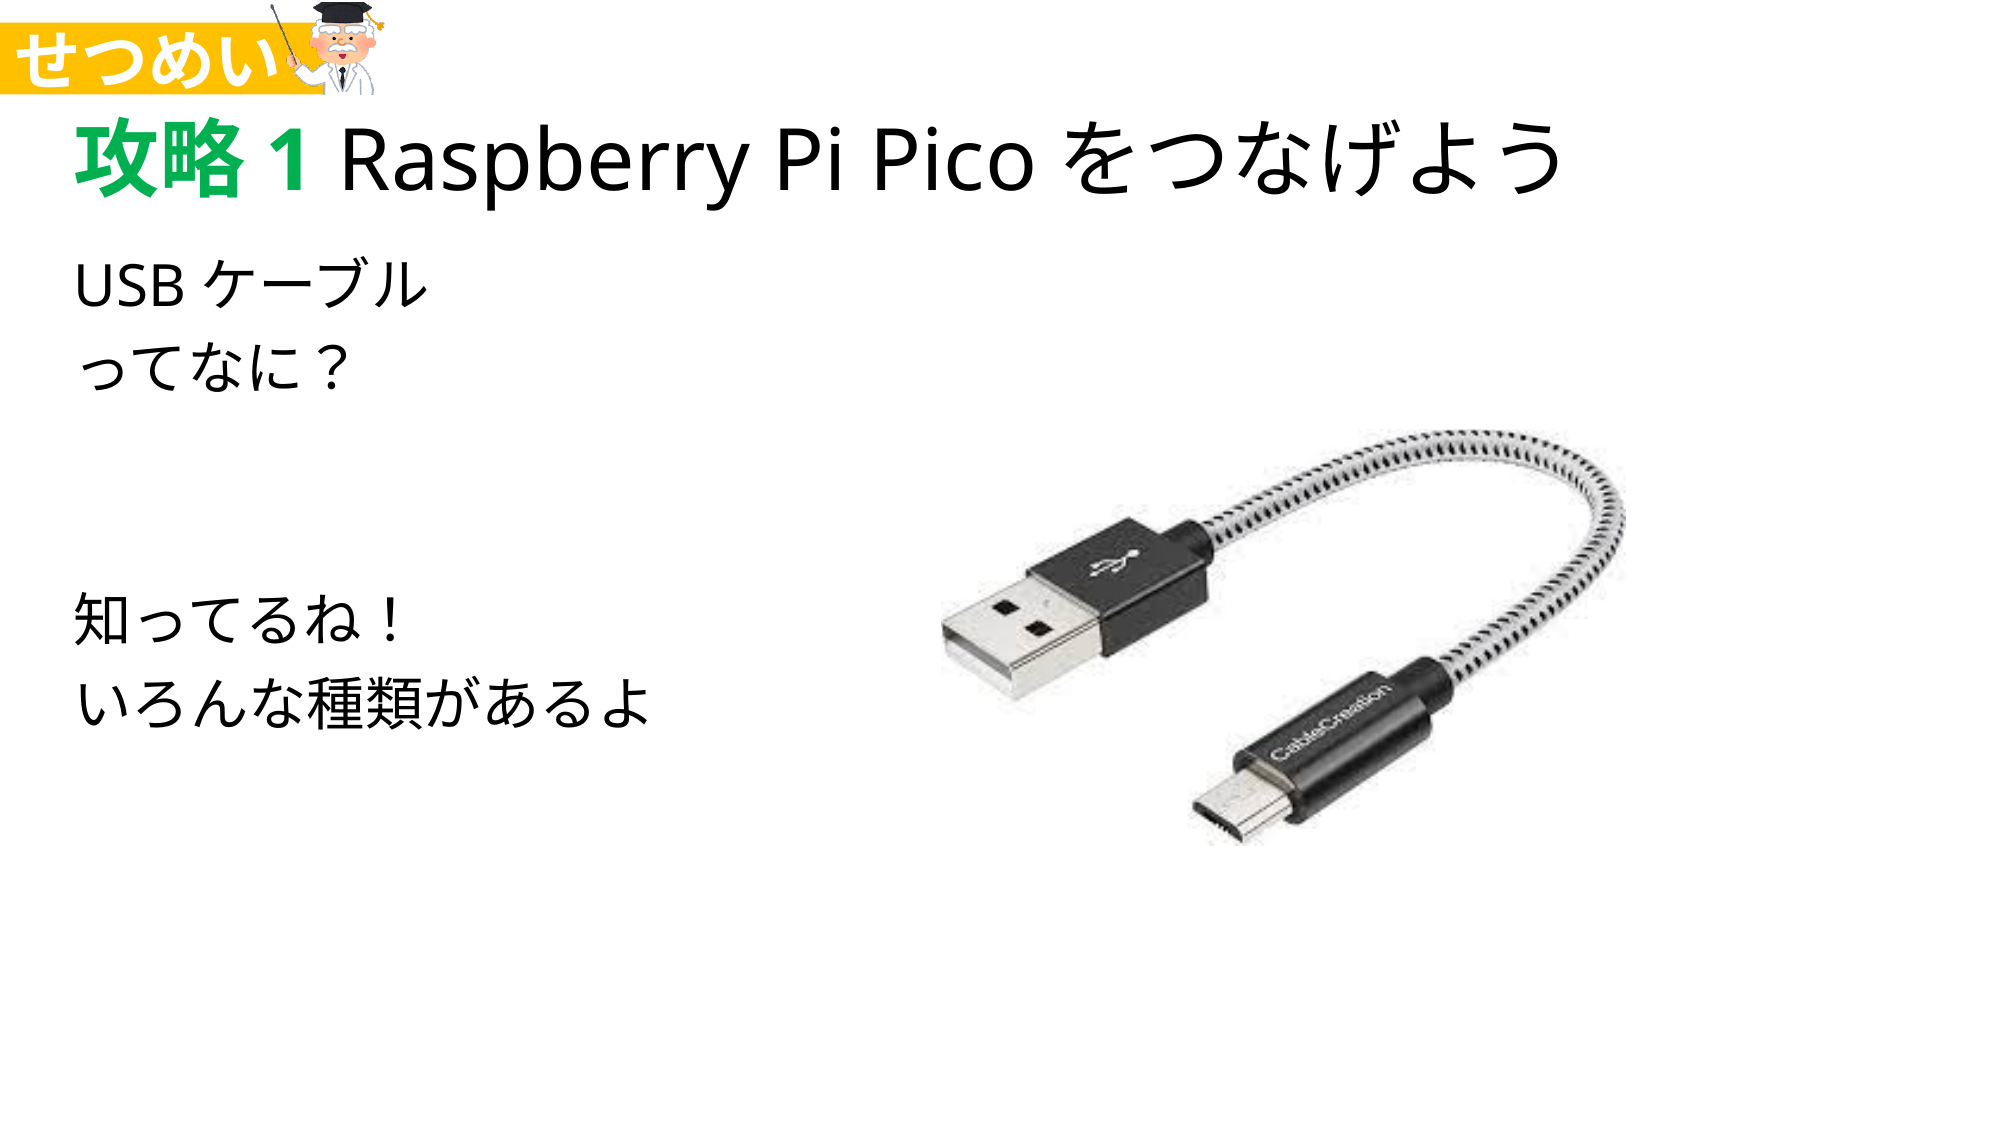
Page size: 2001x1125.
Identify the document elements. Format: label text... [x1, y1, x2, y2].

list USBケーブル ってなに？ 知ってるね！ いろんな種類があるよ [58, 248, 1784, 963]
title 攻略1 Raspberry Pi Picoをつなげよう [58, 107, 1612, 218]
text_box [0, 2, 389, 95]
picture [941, 429, 1626, 846]
